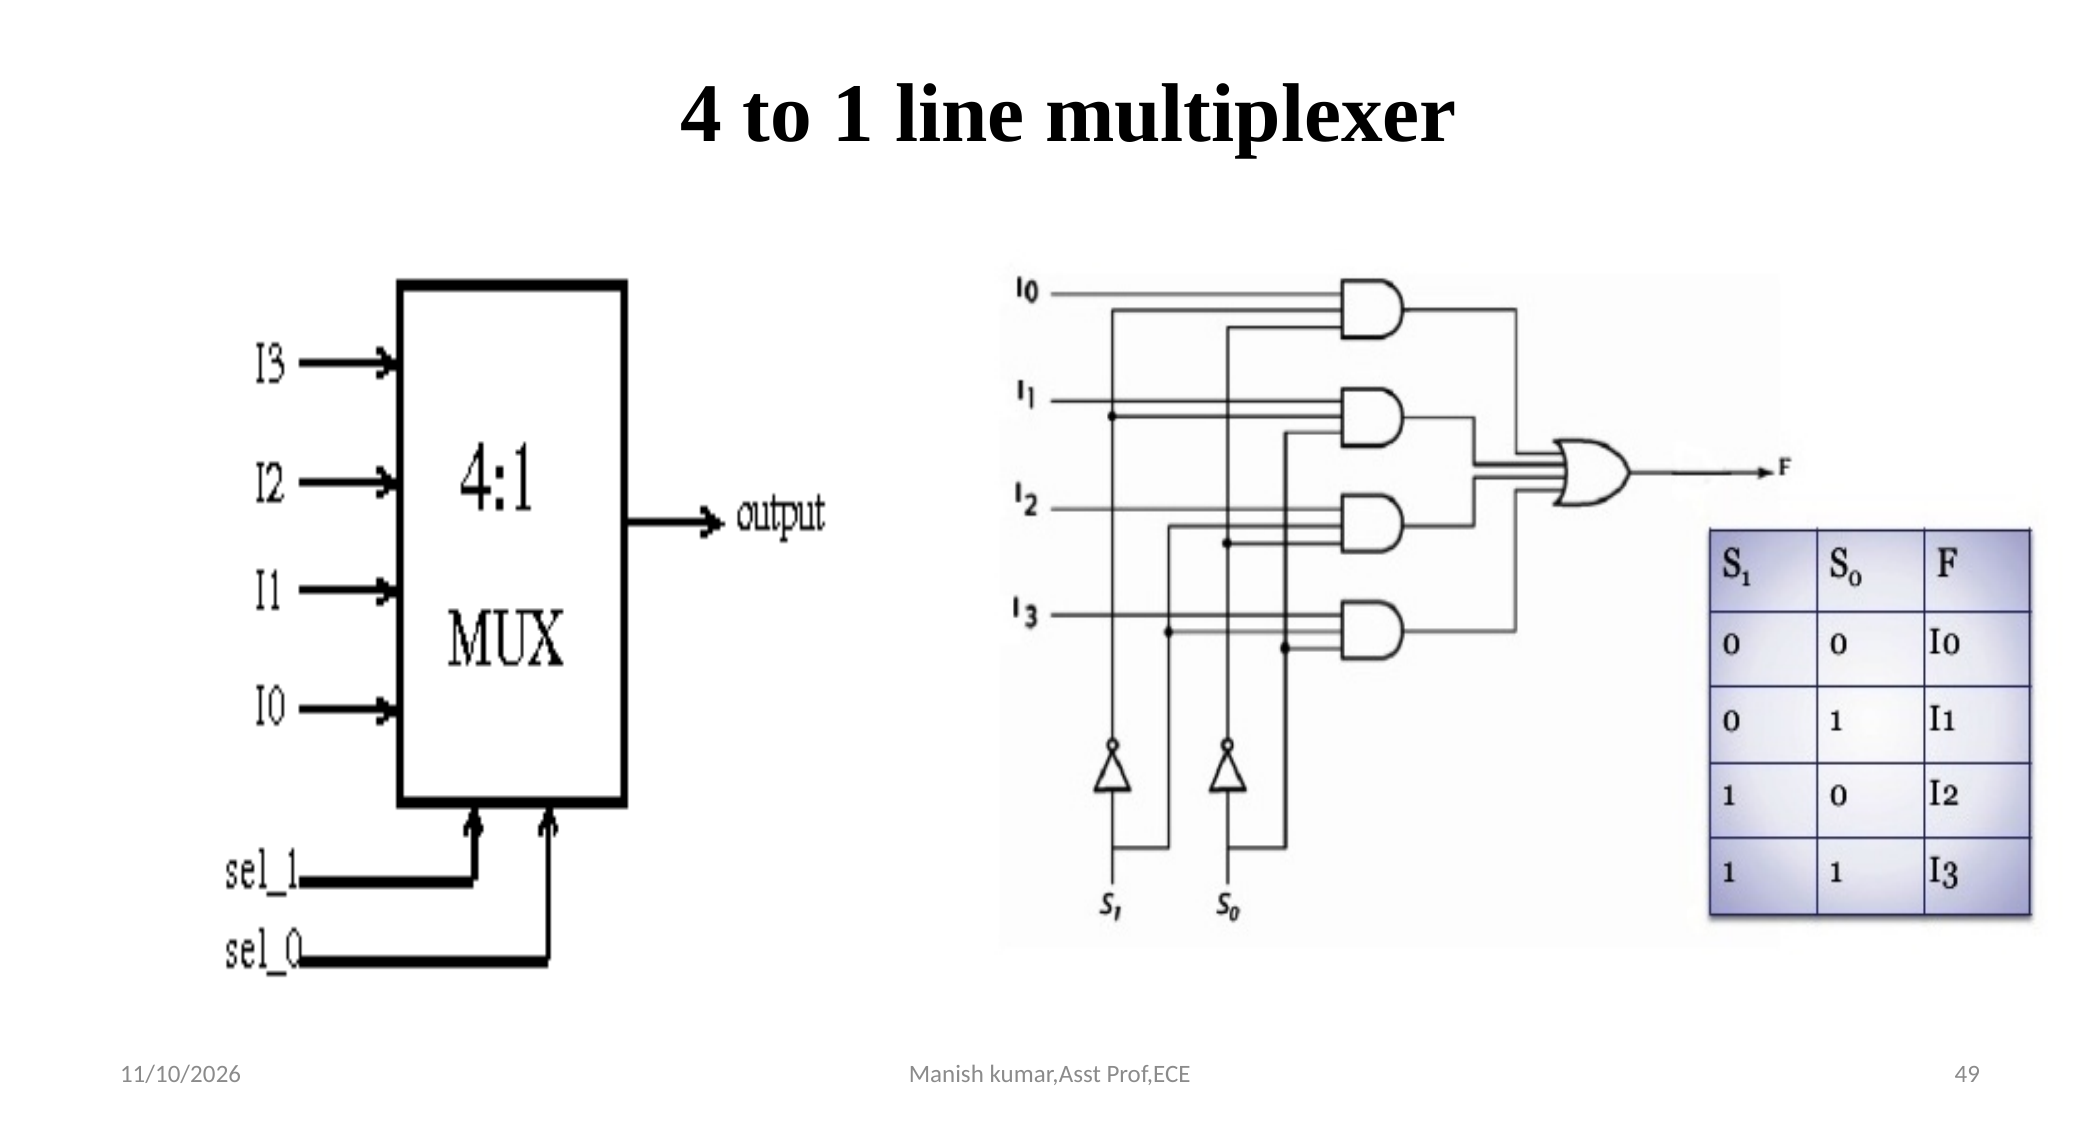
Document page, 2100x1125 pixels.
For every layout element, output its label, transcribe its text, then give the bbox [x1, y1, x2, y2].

slide_number 49 [1505, 1042, 1995, 1103]
text_box 4 to 1 line multiplexer [75, 37, 2063, 180]
footer Manish kumar,Asst Prof,ECE [717, 1042, 1383, 1103]
picture [199, 237, 863, 1026]
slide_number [105, 1042, 595, 1103]
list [949, 249, 2063, 1001]
